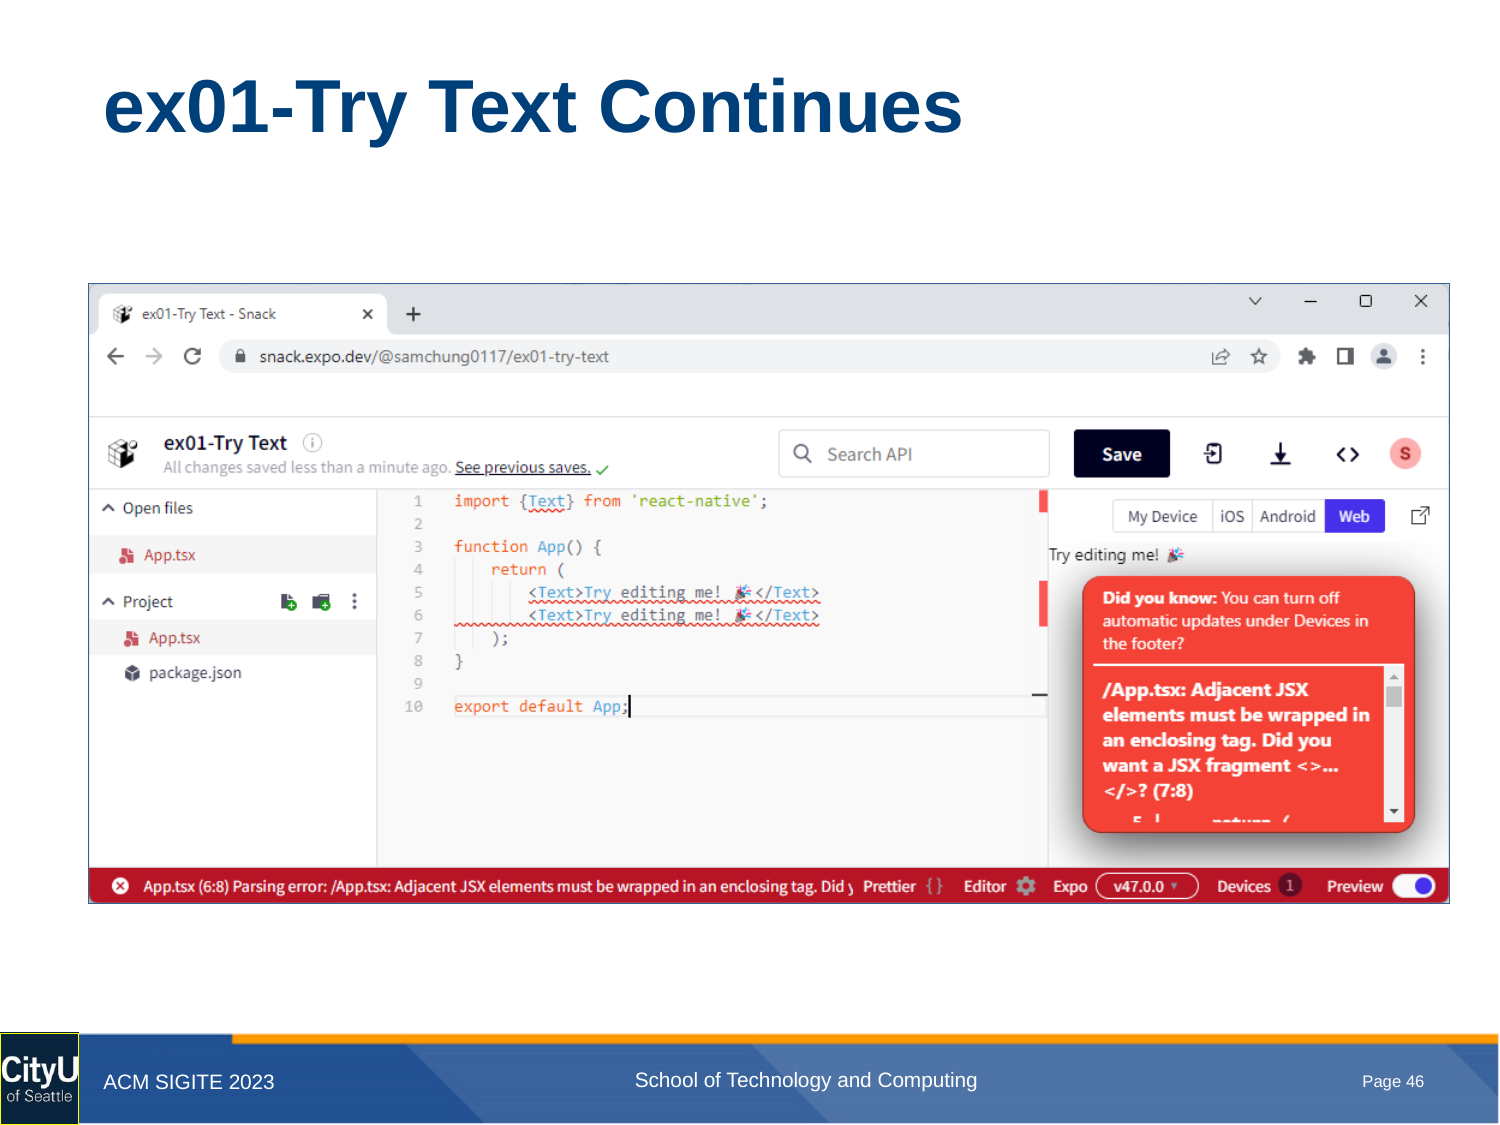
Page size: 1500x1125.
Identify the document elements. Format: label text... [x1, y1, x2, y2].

title ex01-Try Text Continues [88, 49, 1451, 213]
picture [0, 1032, 1500, 1125]
picture [1, 1034, 78, 1124]
picture [88, 283, 1451, 904]
